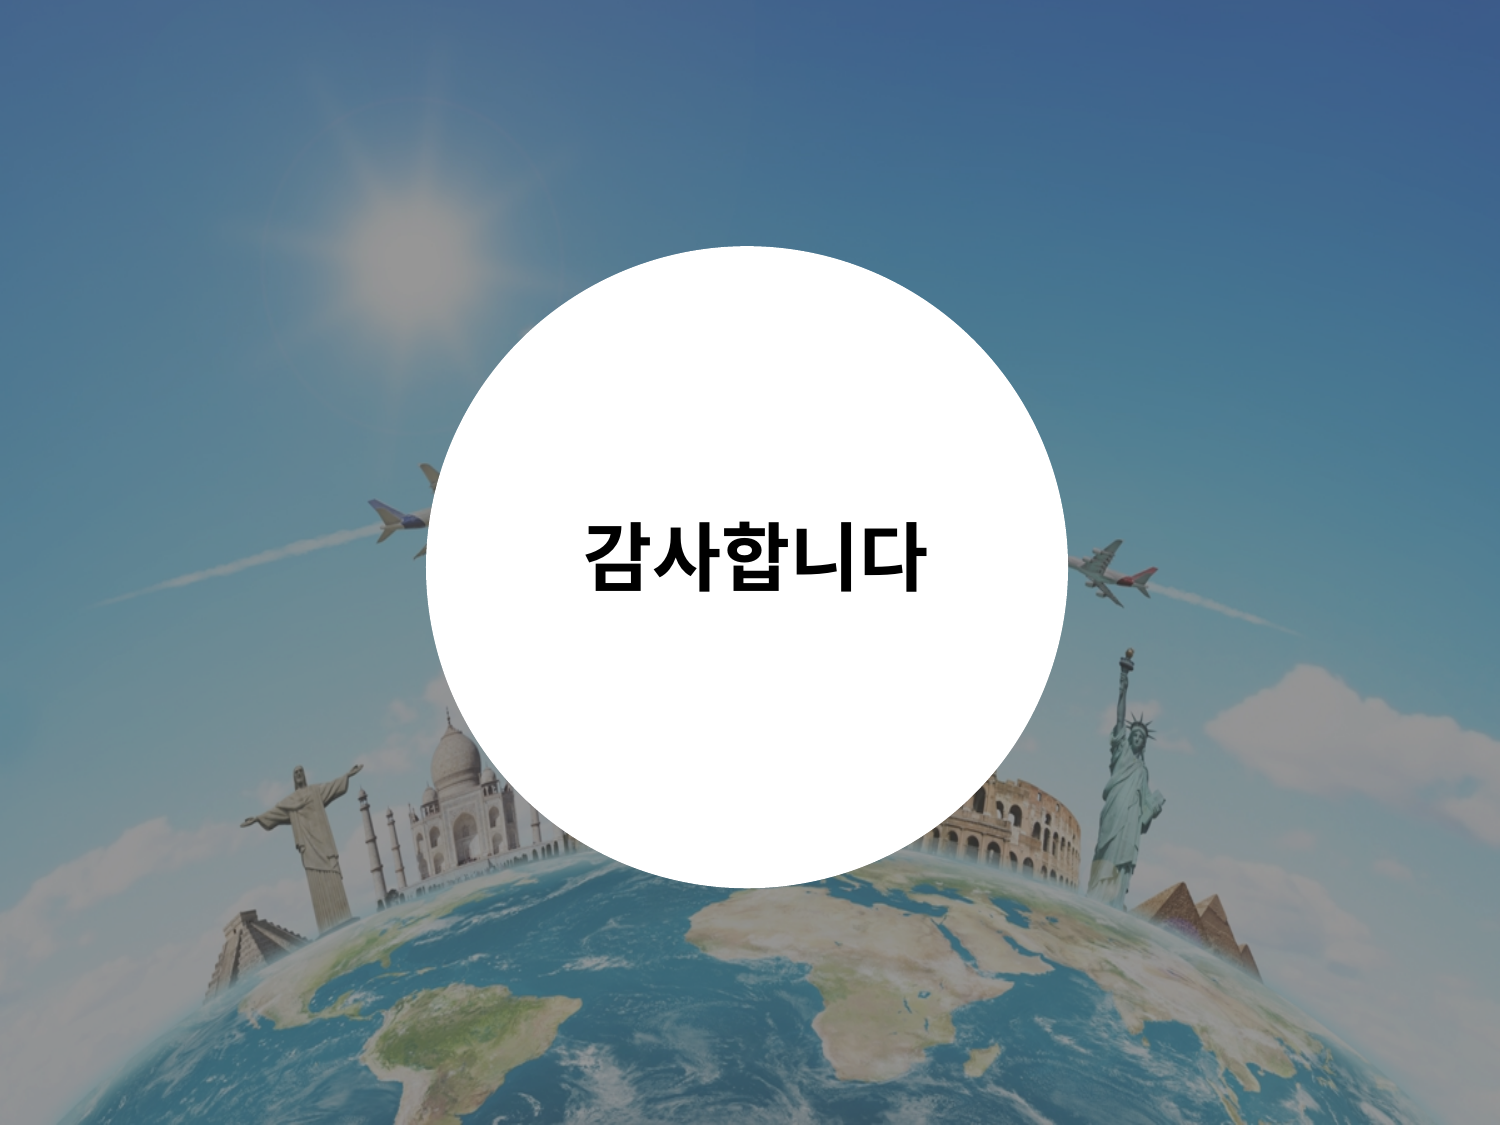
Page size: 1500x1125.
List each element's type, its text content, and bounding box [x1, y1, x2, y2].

text_box 감사합니다 [501, 503, 1010, 609]
text_box [0, 0, 1500, 1125]
text_box [425, 246, 1069, 889]
